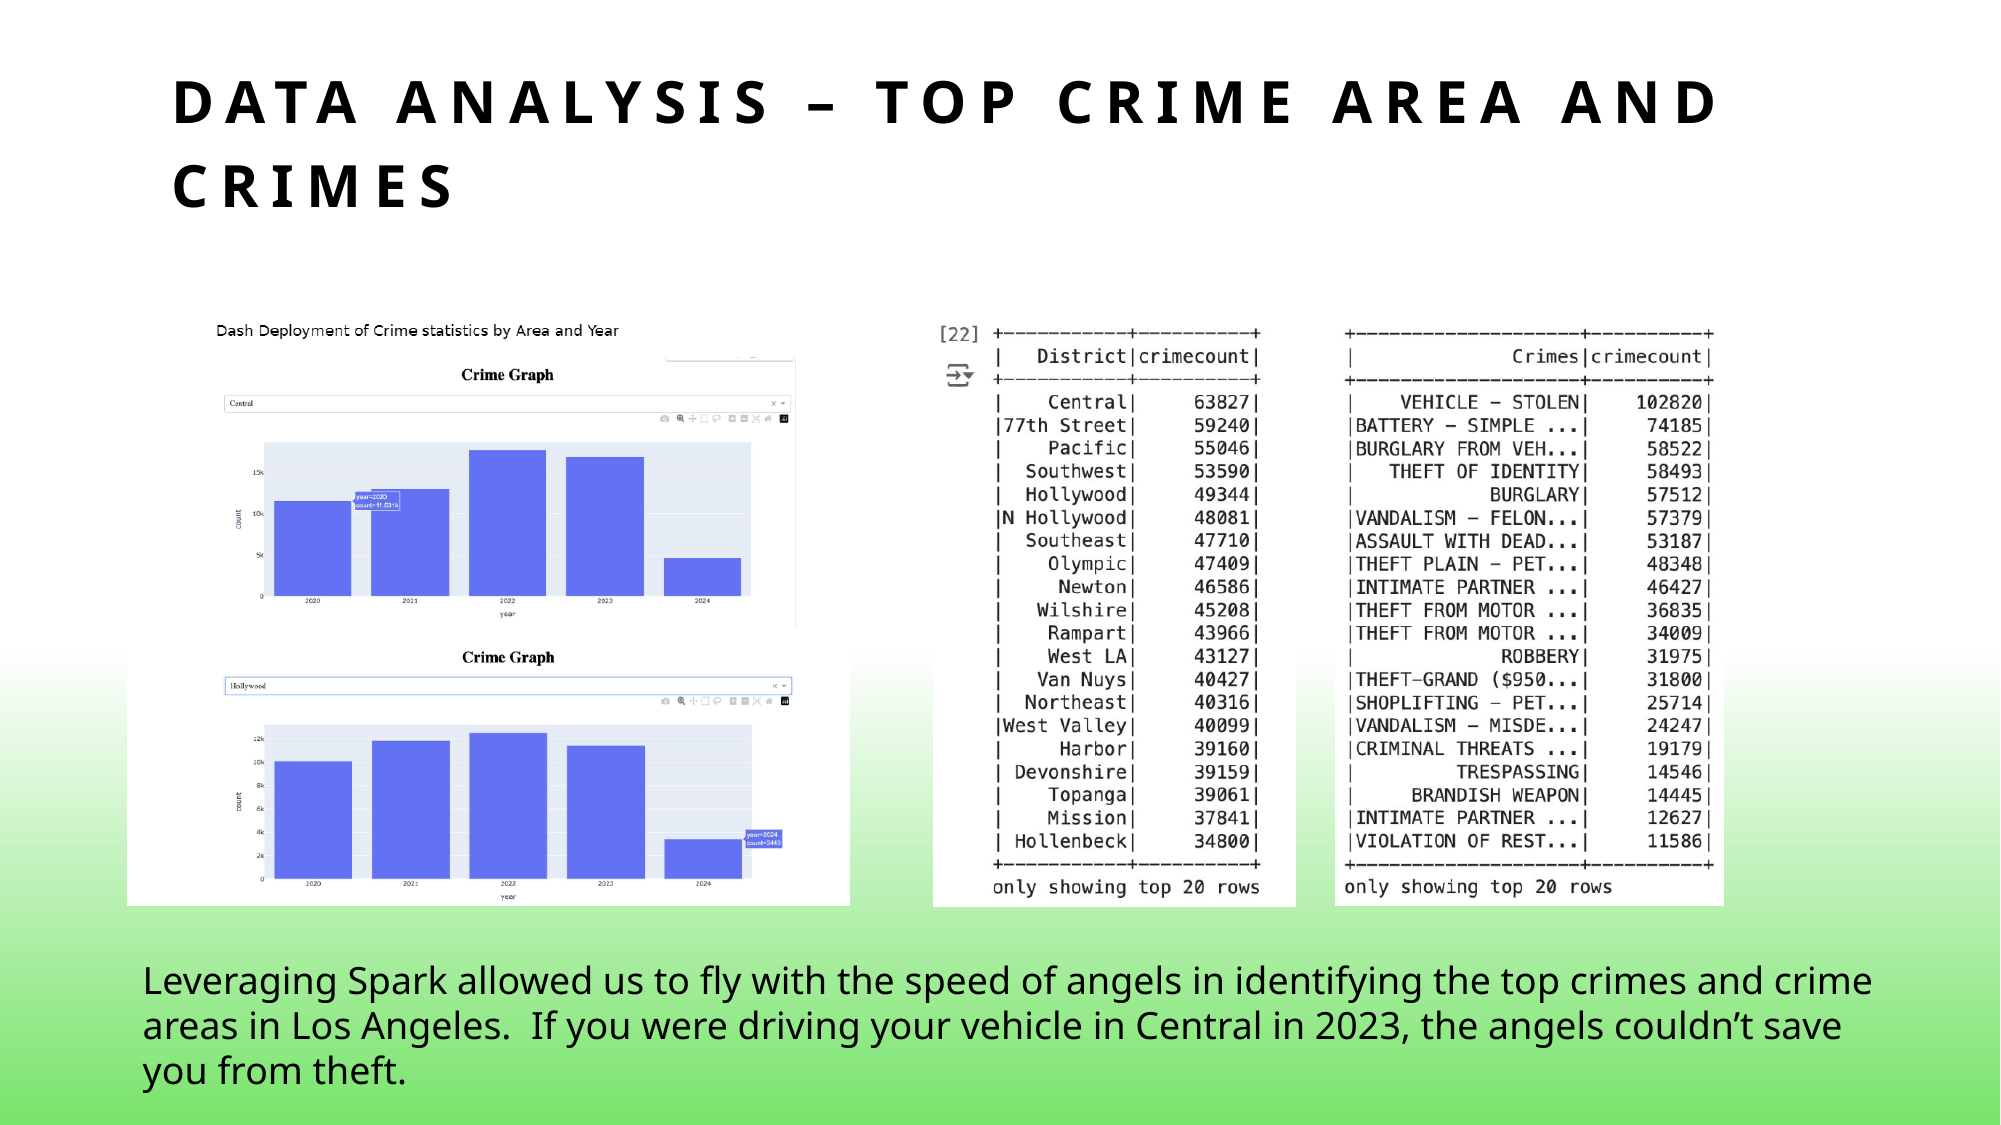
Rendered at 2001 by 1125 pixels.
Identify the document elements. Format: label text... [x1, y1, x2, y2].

text_box Leveraging Spark allowed us to fly with the speed of angels in identifying the top crimes and crime areas in Los Angeles. If you were driving your vehicle in Central in 2023, the angels couldn’t save you from theft. [127, 949, 1928, 1100]
picture [1335, 323, 1724, 906]
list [127, 295, 850, 906]
title Data Analysis – Top crime area and crimes [156, 38, 1844, 227]
picture [932, 301, 1296, 907]
